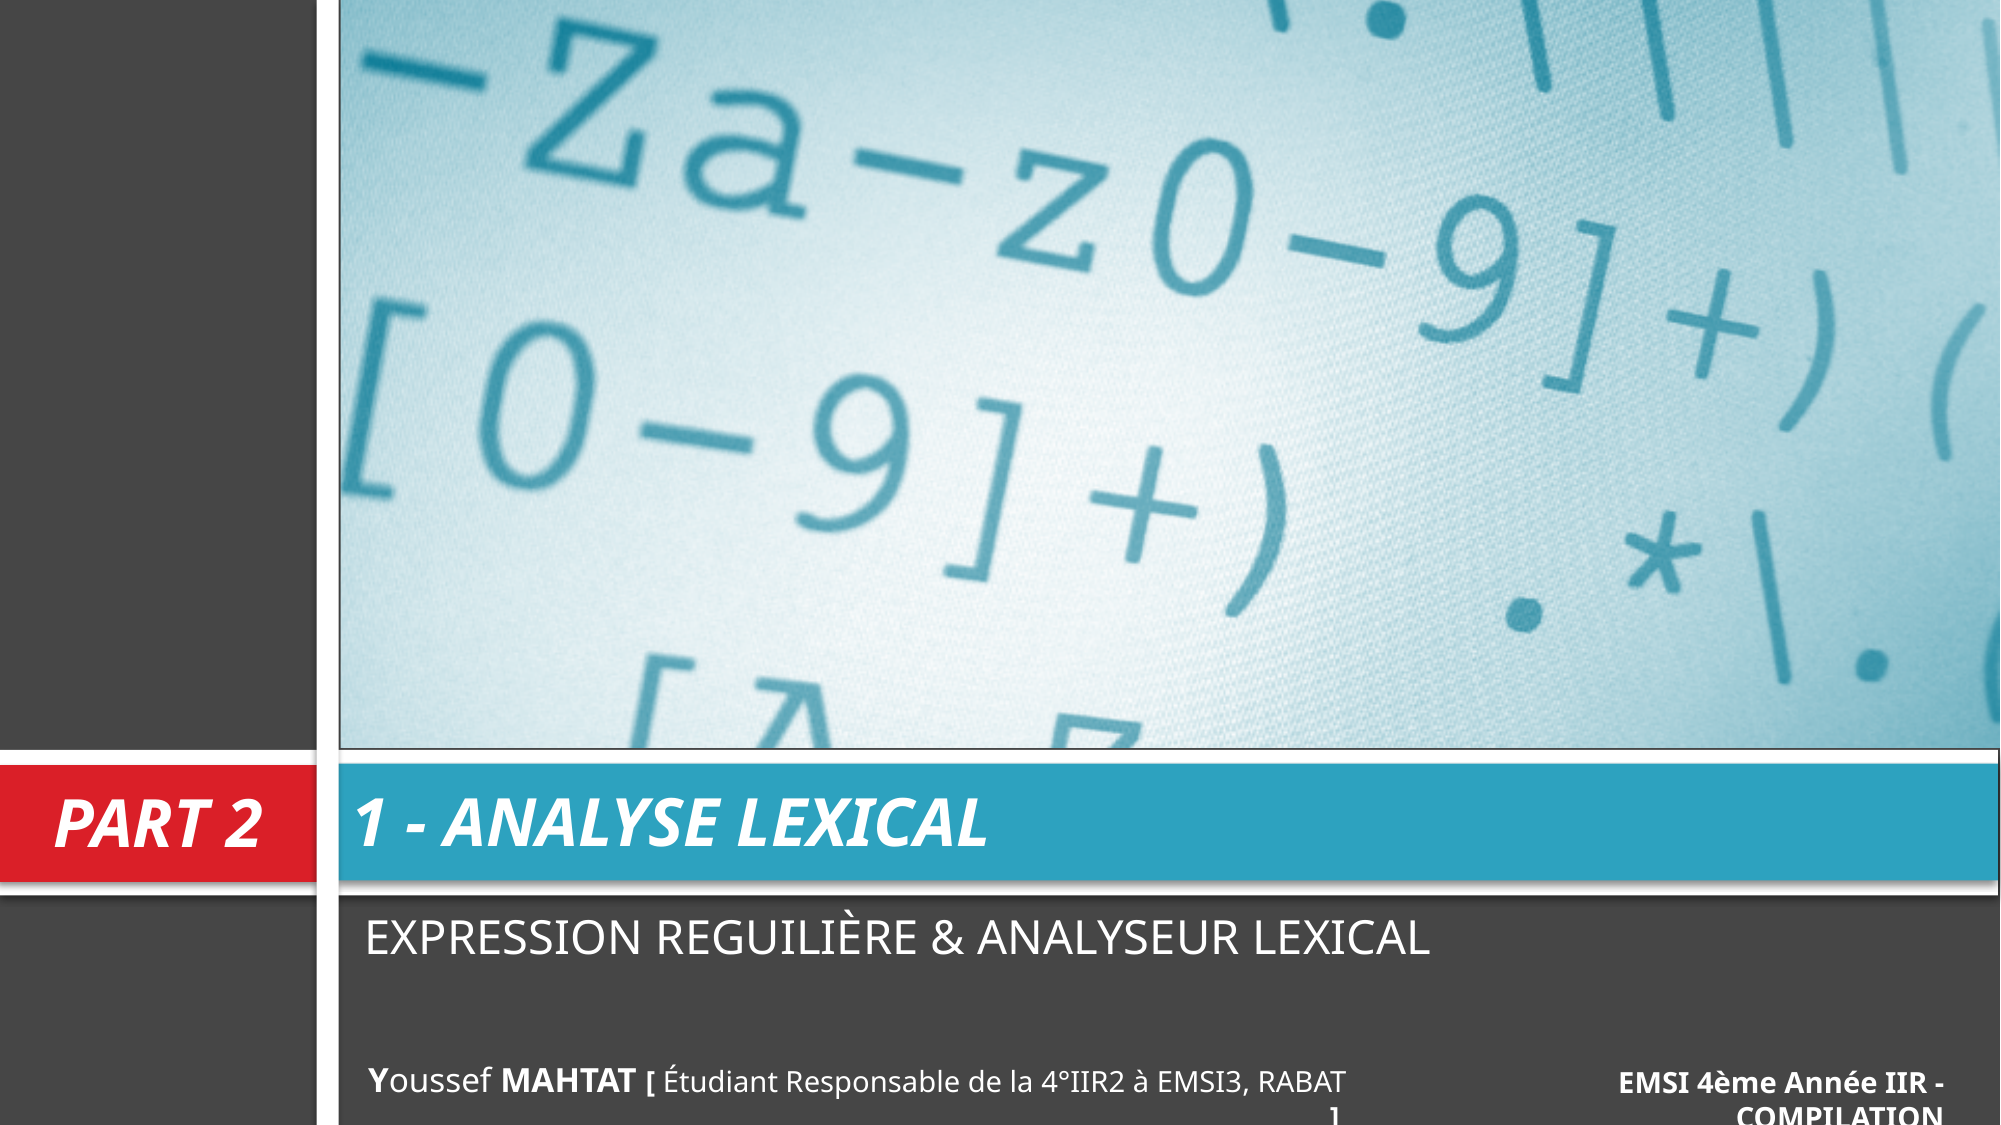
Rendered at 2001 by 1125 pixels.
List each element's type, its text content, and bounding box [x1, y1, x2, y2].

text_box PART 2 [0, 764, 317, 877]
picture [340, 0, 2000, 749]
title 1 - ANALYSE LEXICAL [336, 761, 1997, 879]
list EXPRESSION REGUILIÈRE & ANALYSEUR LEXICAL [350, 900, 1967, 1013]
